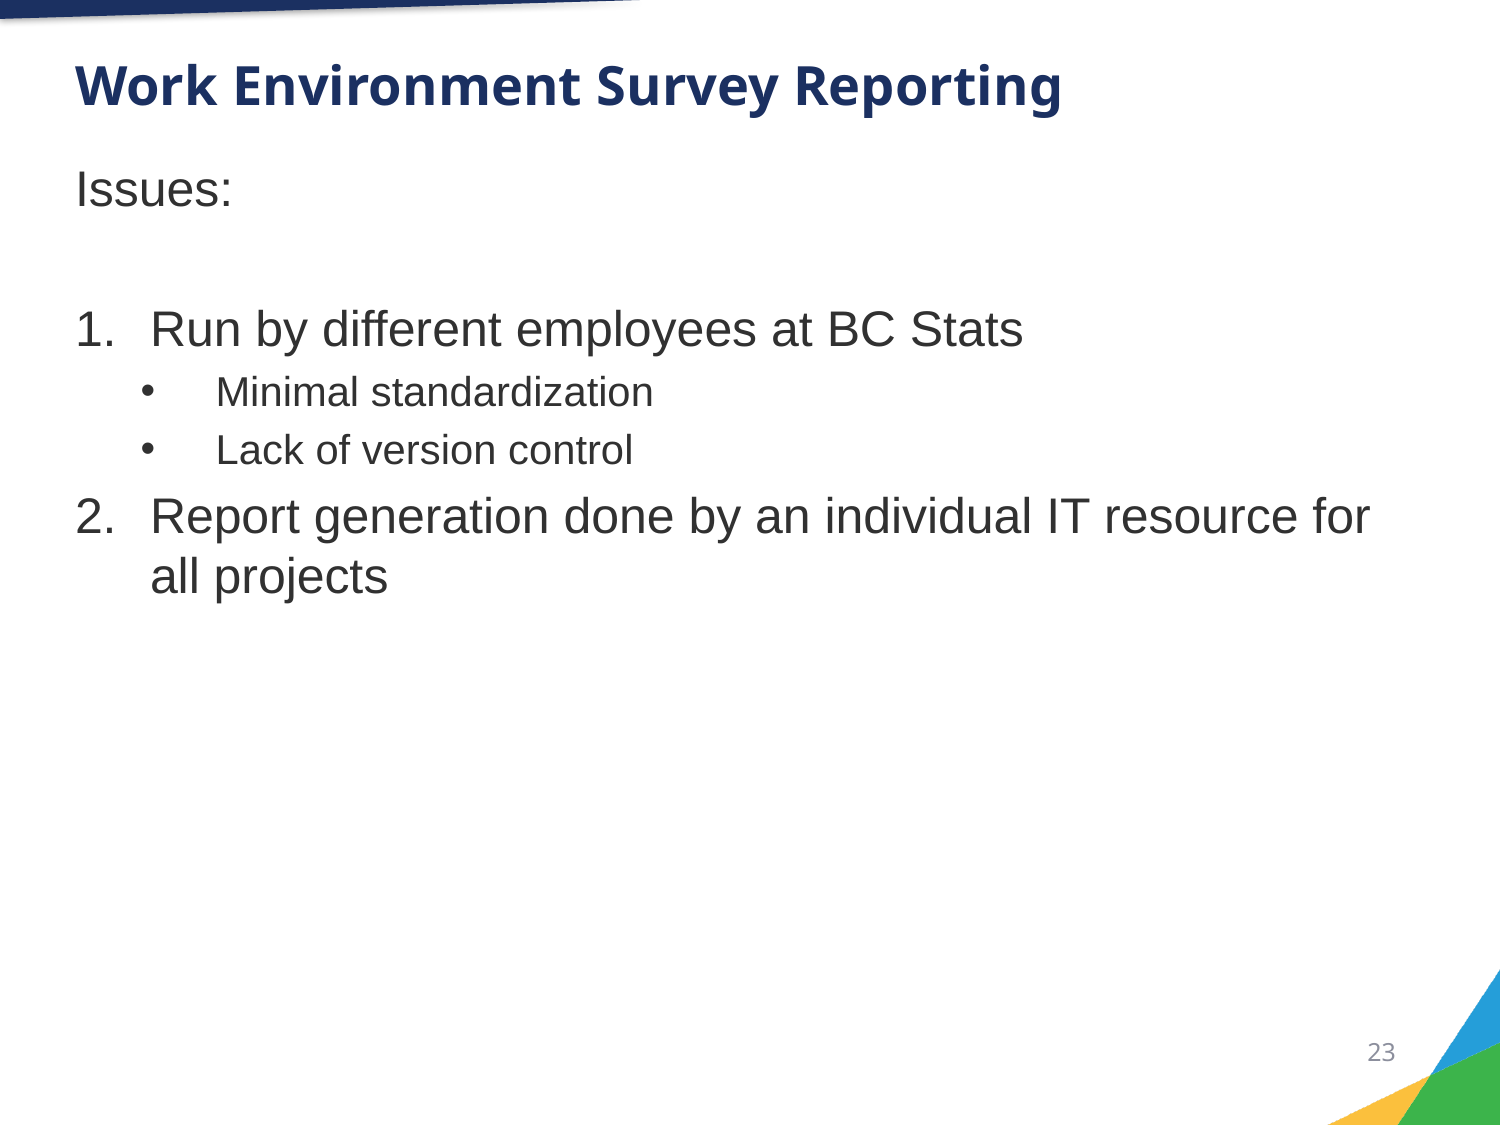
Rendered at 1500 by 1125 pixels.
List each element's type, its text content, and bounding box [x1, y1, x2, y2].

slide_number 22 [1340, 1023, 1424, 1084]
list Issues: Run by different employees at BC Stats Minimal standardization Lack of version control Report generation done by an individual IT resource for all projects [75, 149, 1425, 976]
title Work Environment Survey Reporting [75, 35, 1425, 124]
